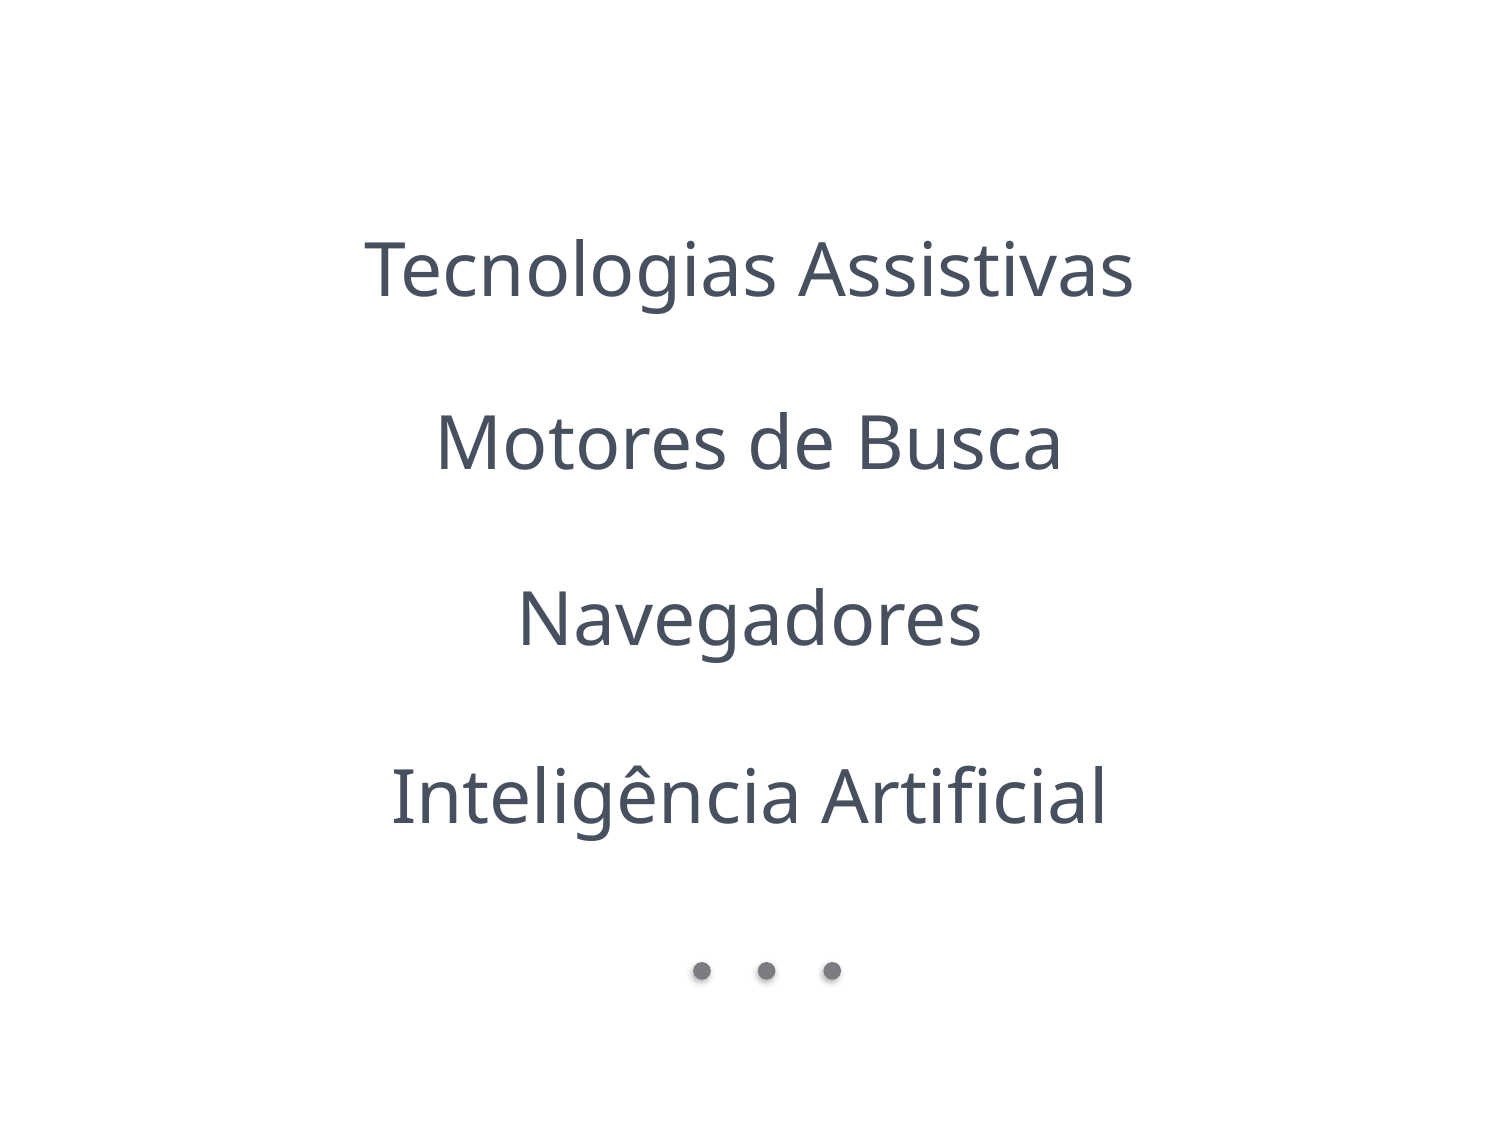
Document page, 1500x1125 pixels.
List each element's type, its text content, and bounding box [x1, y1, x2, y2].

text_box Motores de Busca [269, 318, 1231, 494]
text_box Tecnologias Assistivas [269, 145, 1231, 318]
text_box Navegadores [269, 494, 1231, 672]
text_box Inteligência Artificial [269, 672, 1231, 906]
text_box [822, 961, 842, 981]
text_box [692, 961, 712, 981]
text_box [757, 961, 777, 981]
